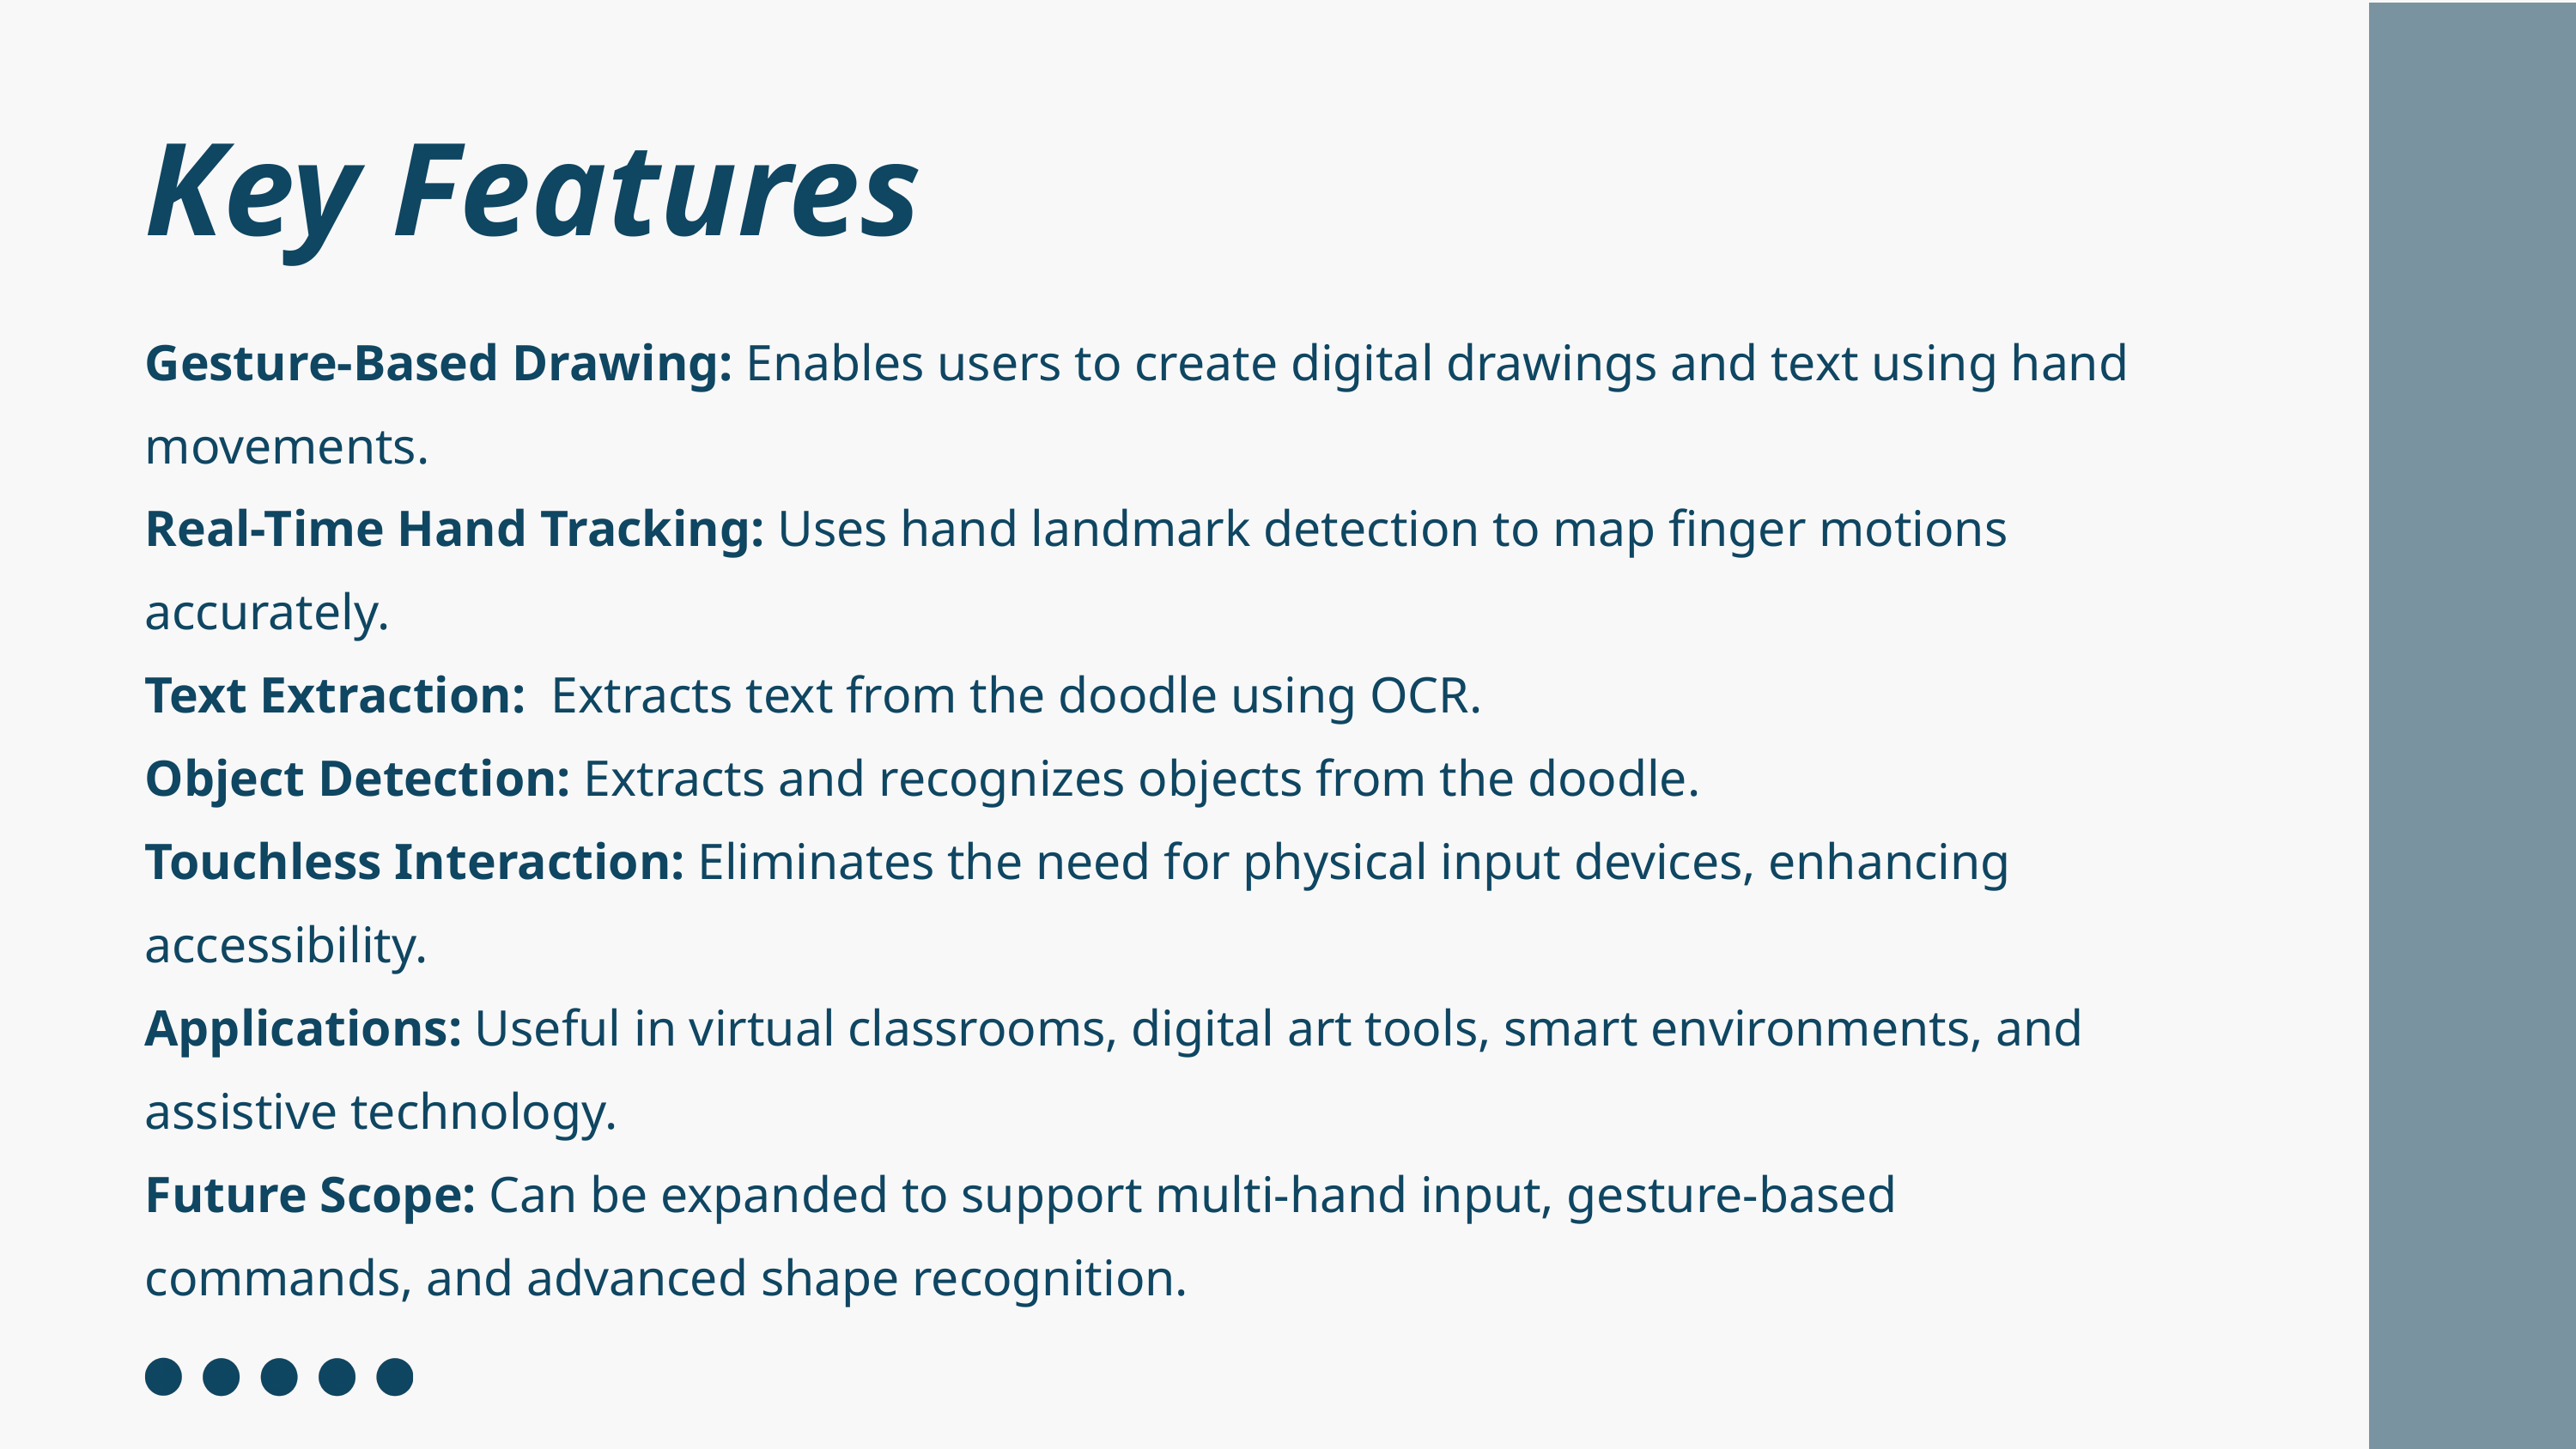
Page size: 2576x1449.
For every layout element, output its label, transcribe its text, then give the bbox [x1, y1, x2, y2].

text_box Key Features [144, 82, 1473, 262]
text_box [2368, 2, 2576, 1449]
text_box [144, 1391, 414, 1397]
text_box Gesture-Based Drawing: Enables users to create digital drawings and text using hand movements. Real-Time Hand Tracking: Uses hand landmark detection to map finger motions accurately. Text Extraction: Extracts text from the doodle using OCR. Object Detection: Extracts and recognizes objects from the doodle. Touchless Interaction: Eliminates the need for physical input devices, enhancing accessibility. Applications: Useful in virtual classrooms, digital art tools, smart environments, and assistive technology. Future Scope: Can be expanded to support multi-hand input, gesture-based commands, and advanced shape recognition. [144, 306, 2144, 1391]
